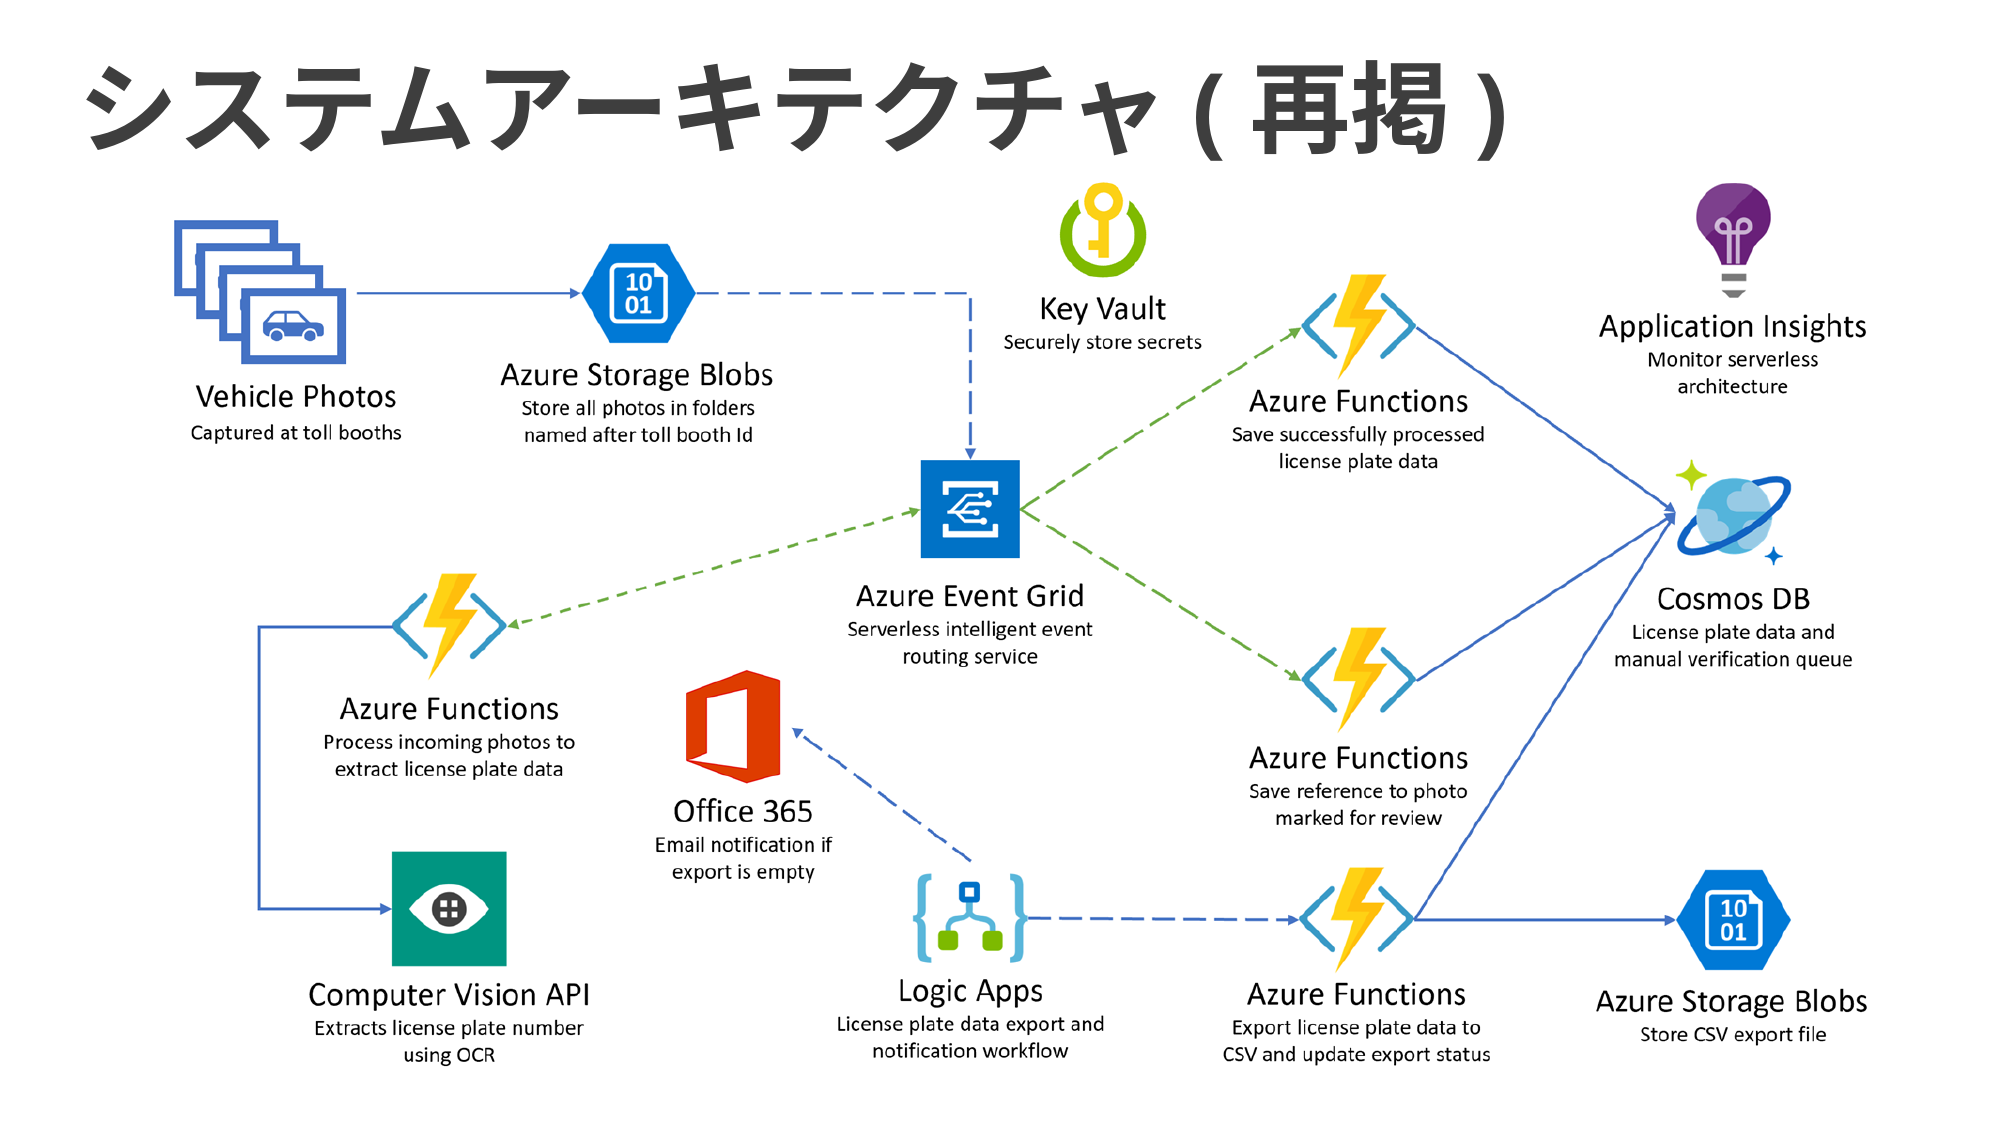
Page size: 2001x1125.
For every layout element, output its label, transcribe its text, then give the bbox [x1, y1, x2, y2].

text_box システムアーキテクチャ(再掲) [78, 59, 1737, 168]
picture [130, 167, 1922, 1102]
